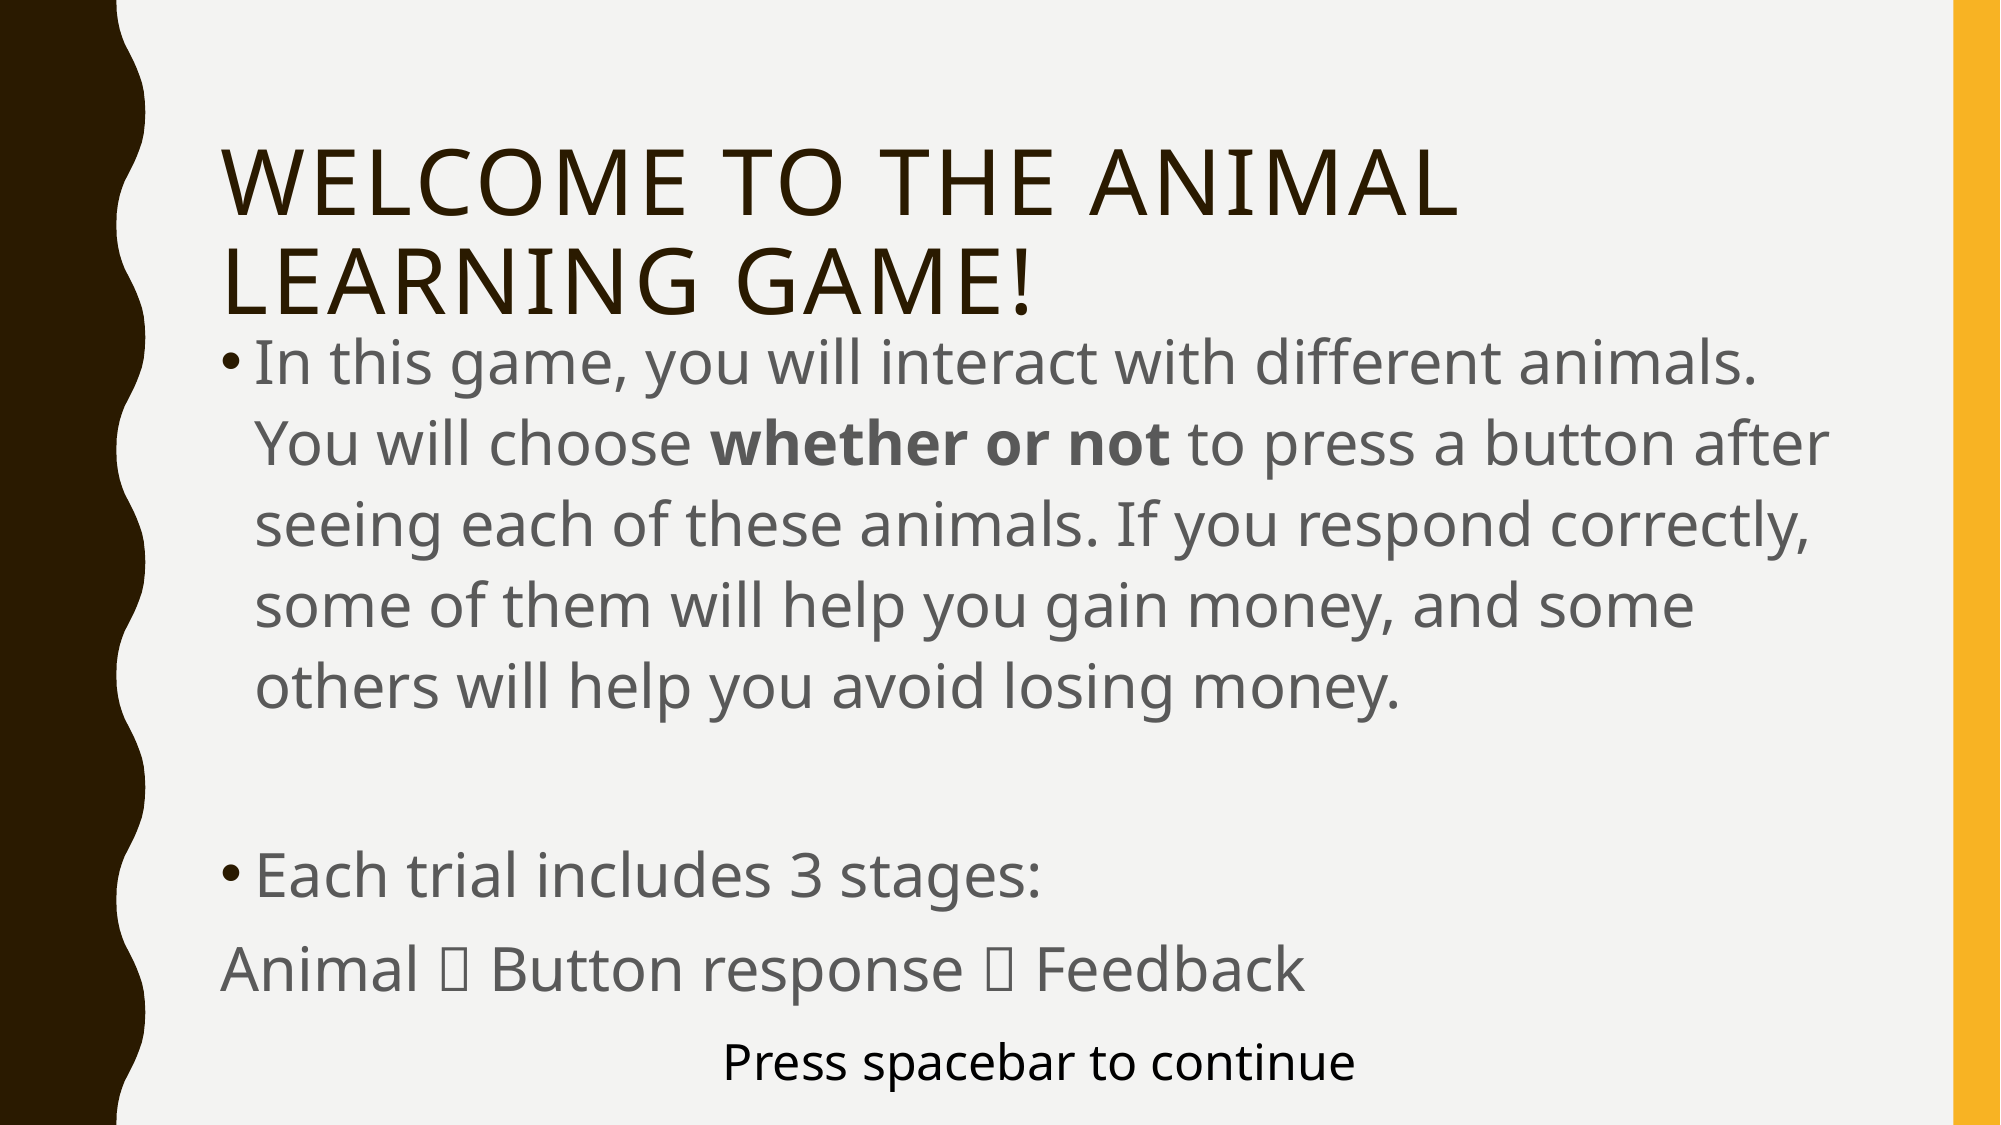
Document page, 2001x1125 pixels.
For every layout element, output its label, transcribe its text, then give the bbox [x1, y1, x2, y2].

title Welcome to the animal learning game! [205, 128, 1875, 308]
text_box Press spacebar to continue [708, 1022, 1373, 1098]
list In this game, you will interact with different animals. You will choose whether or not to press a button after seeing each of these animals. If you respond correctly, some of them will help you gain money, and some others will help you avoid losing money. Each trial includes 3 stages: Animal  Button response  Feedback [205, 308, 1875, 1023]
